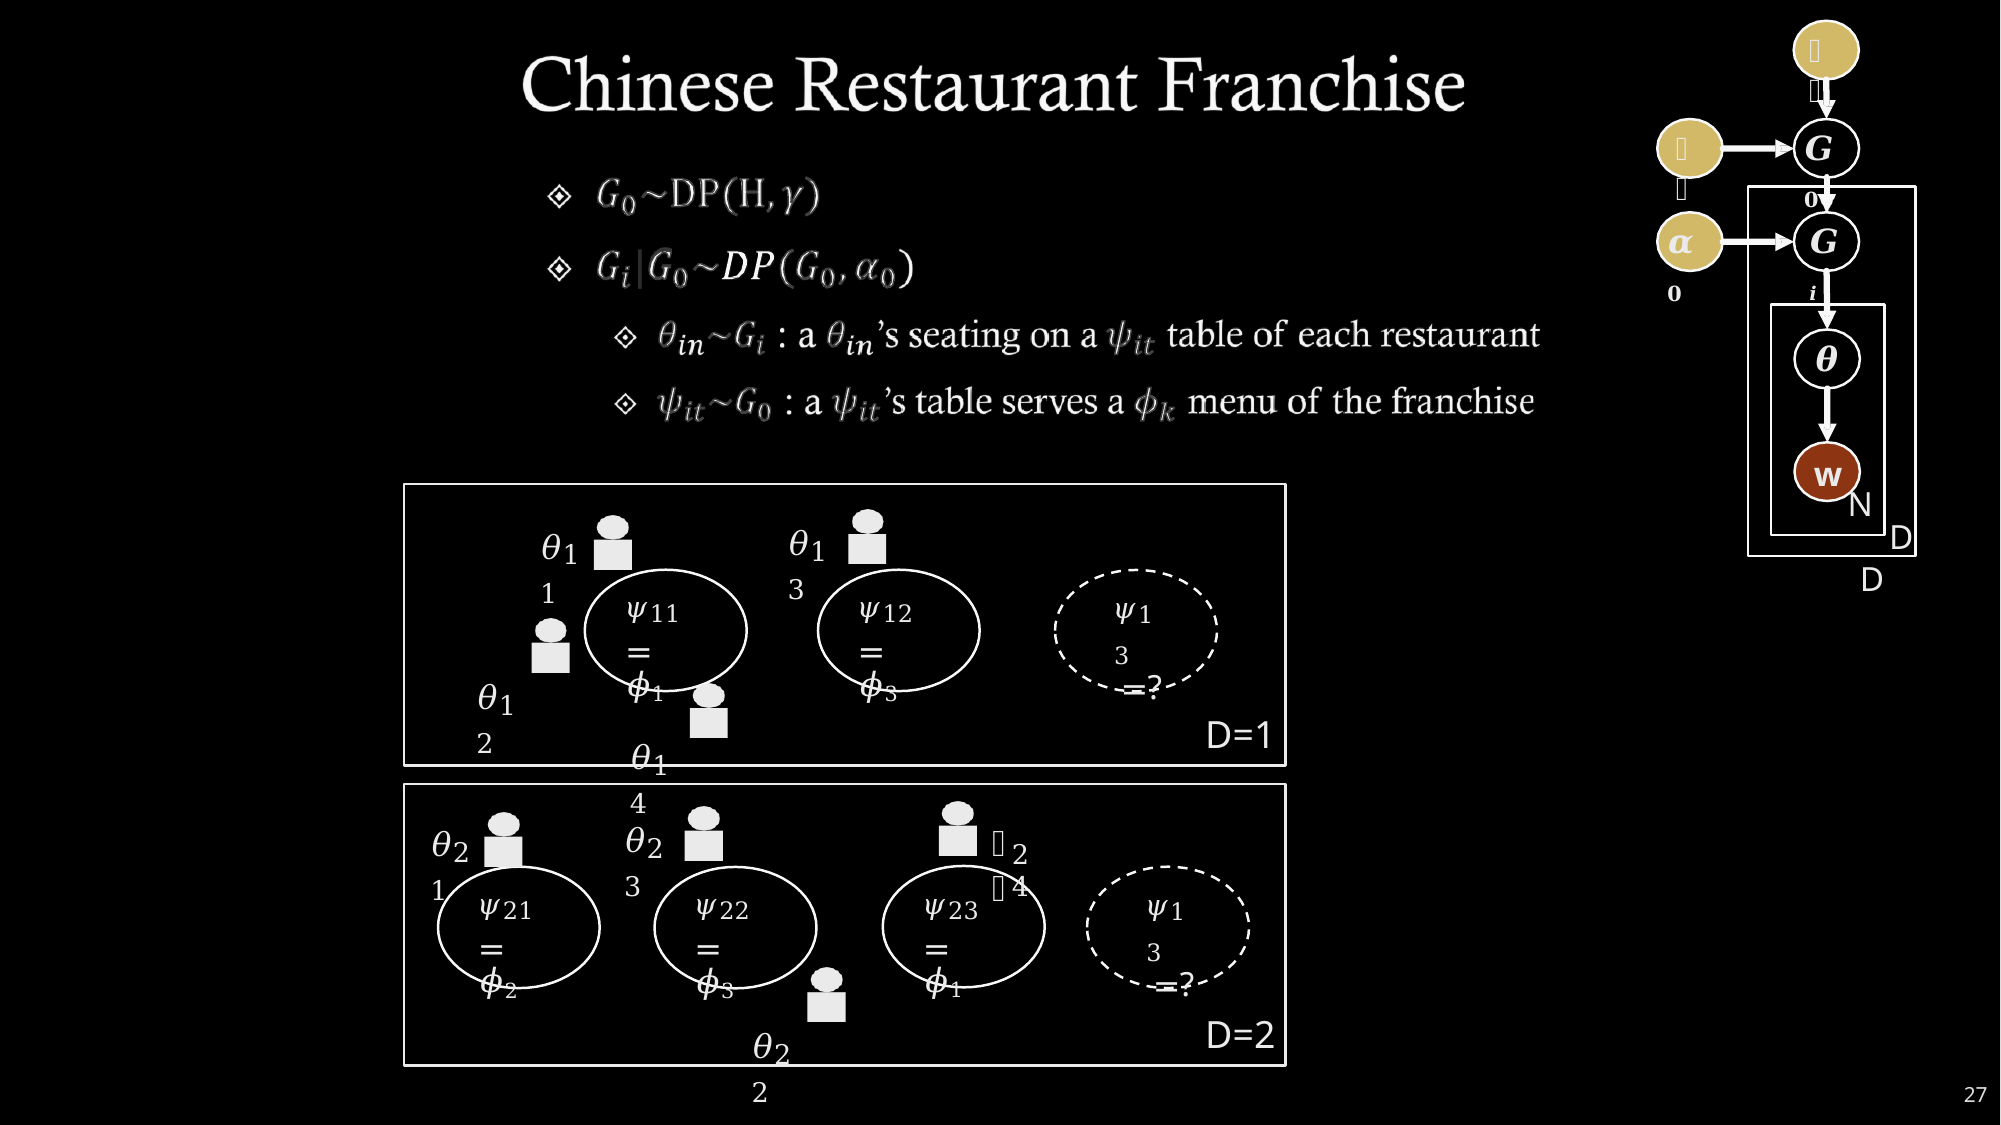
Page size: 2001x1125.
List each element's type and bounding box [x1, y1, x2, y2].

text_box [1657, 20, 1919, 598]
text_box [1950, 1074, 2000, 1124]
text_box [515, 46, 1469, 116]
text_box [540, 169, 1545, 427]
slide_number [1958, 1077, 1990, 1125]
text_box [404, 484, 1286, 1108]
